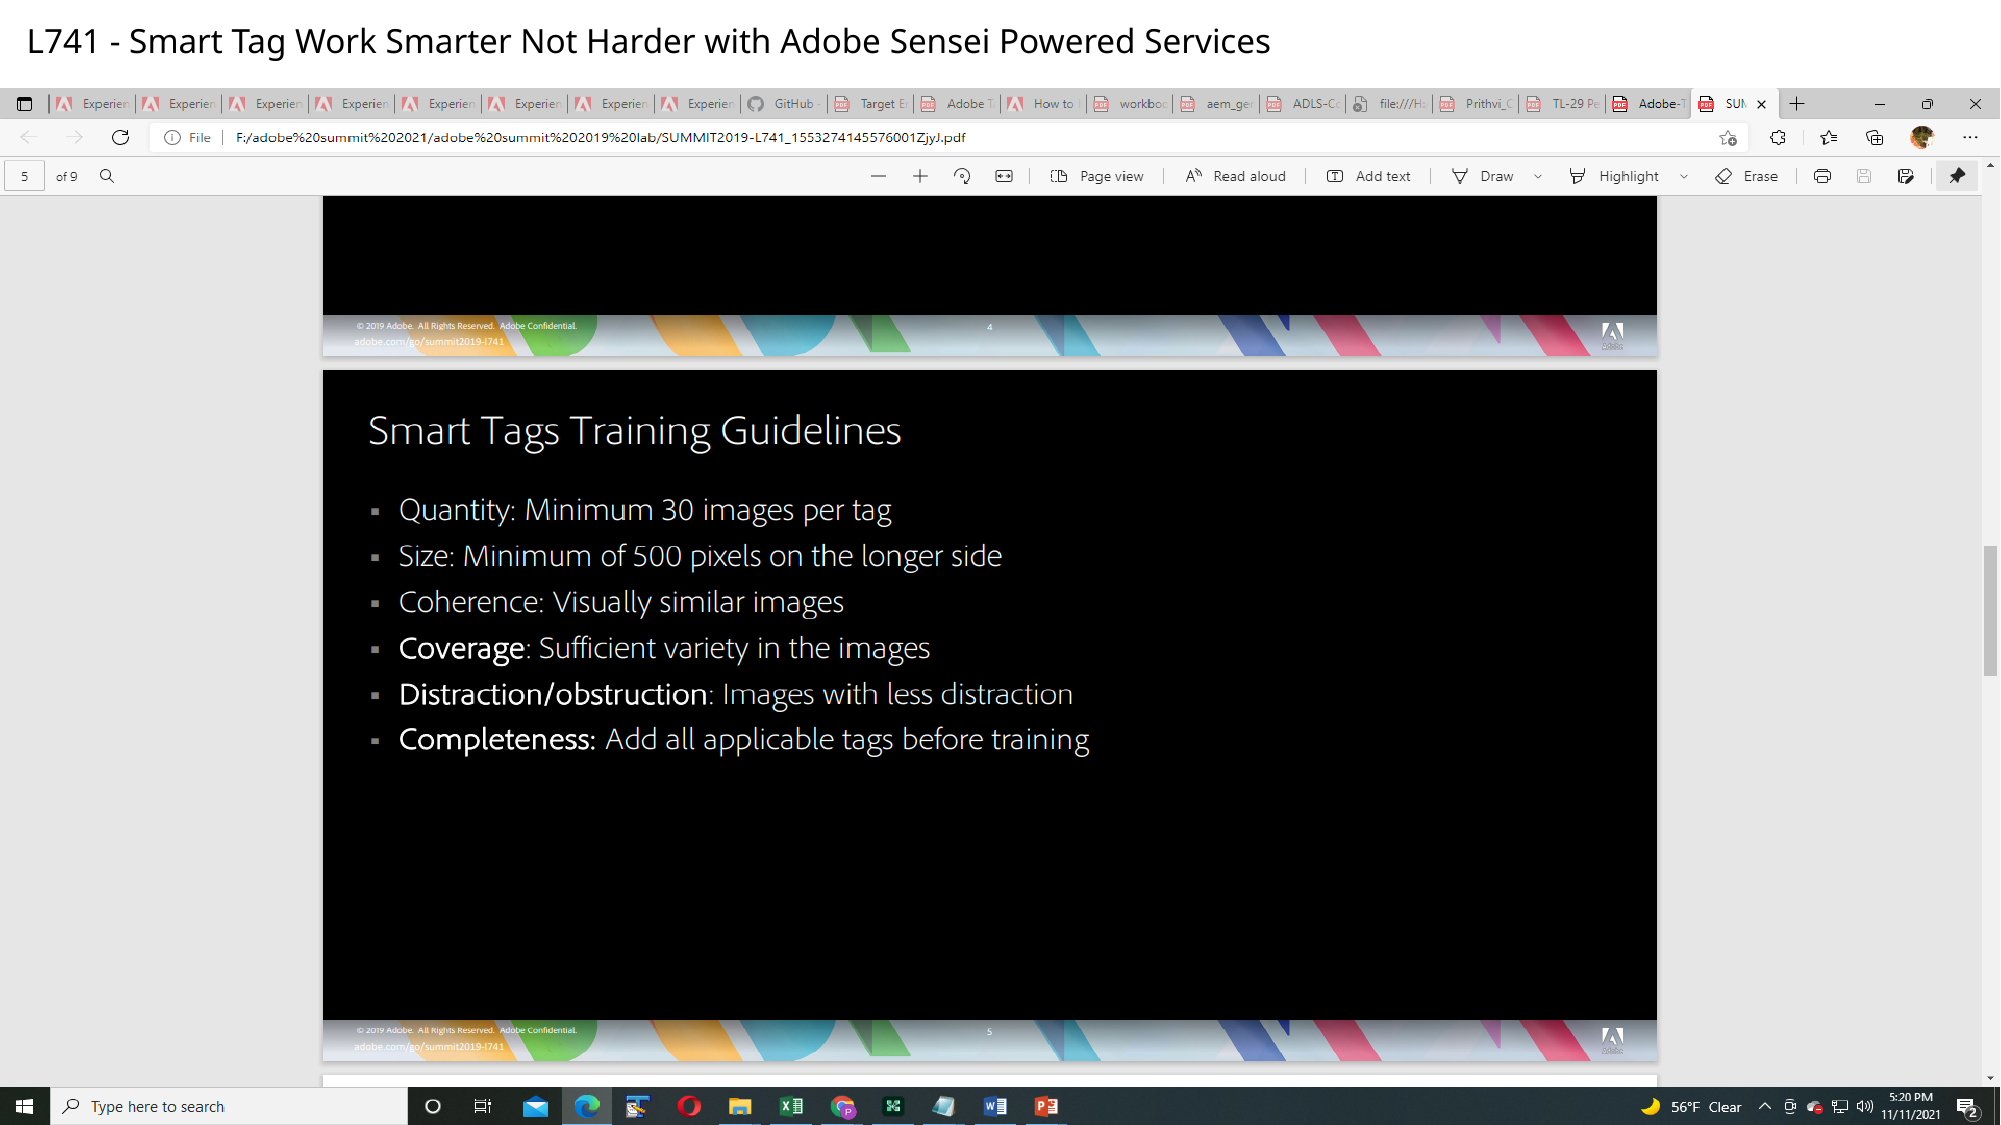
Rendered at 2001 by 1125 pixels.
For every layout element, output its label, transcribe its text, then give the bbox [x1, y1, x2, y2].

picture [0, 88, 2000, 1125]
title L741 - Smart Tag Work Smarter Not Harder with Adobe Sensei Powered Services [11, 12, 1909, 68]
